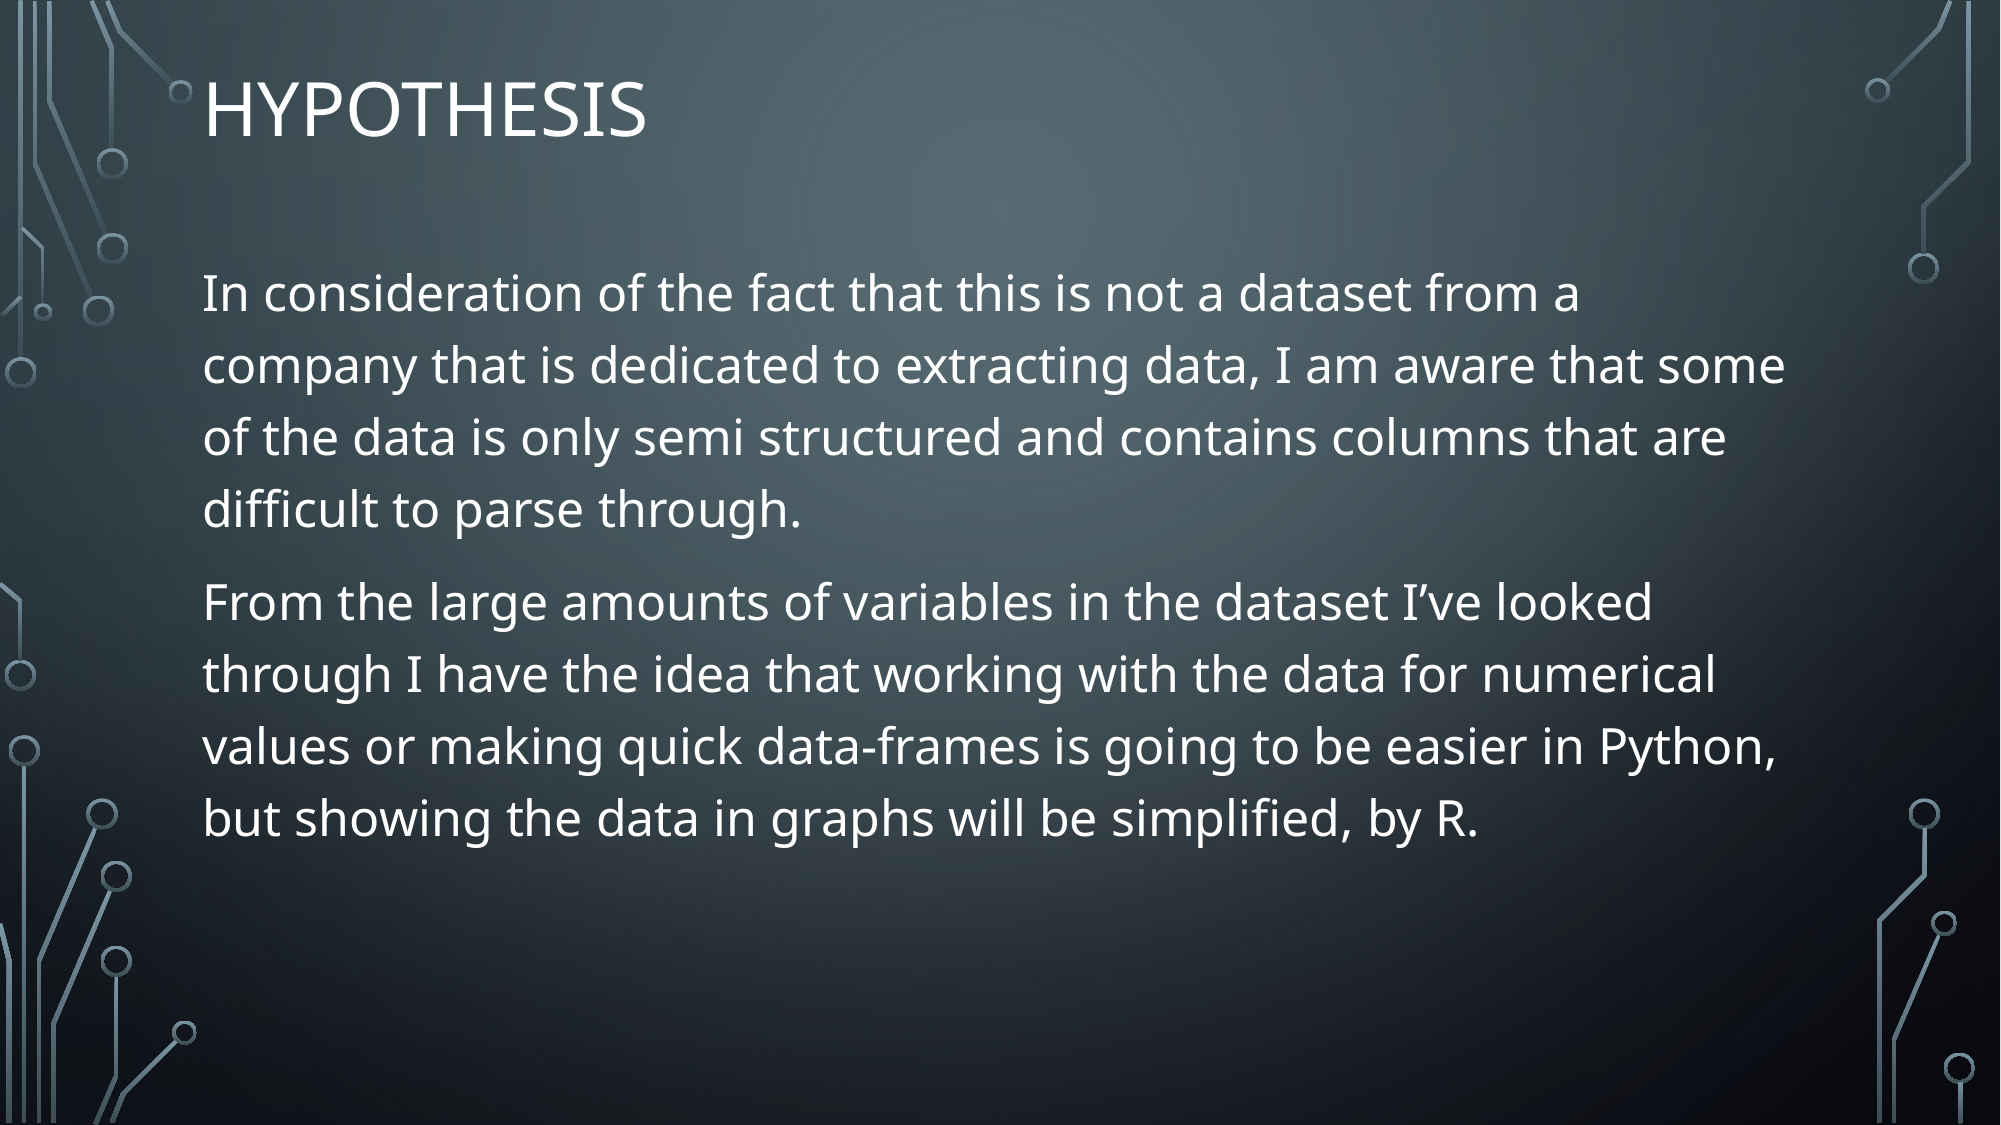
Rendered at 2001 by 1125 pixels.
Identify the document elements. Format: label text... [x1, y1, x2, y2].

title Hypothesis [187, 14, 1813, 210]
list In consideration of the fact that this is not a dataset from a company that is dedicated to extracting data, I am aware that some of the data is only semi structured and contains columns that are difficult to parse through. From the large amounts of variables in the dataset I’ve looked through I have the idea that working with the data for numerical values or making quick data-frames is going to be easier in Python, but showing the data in graphs will be simplified, by R. [187, 242, 1813, 950]
